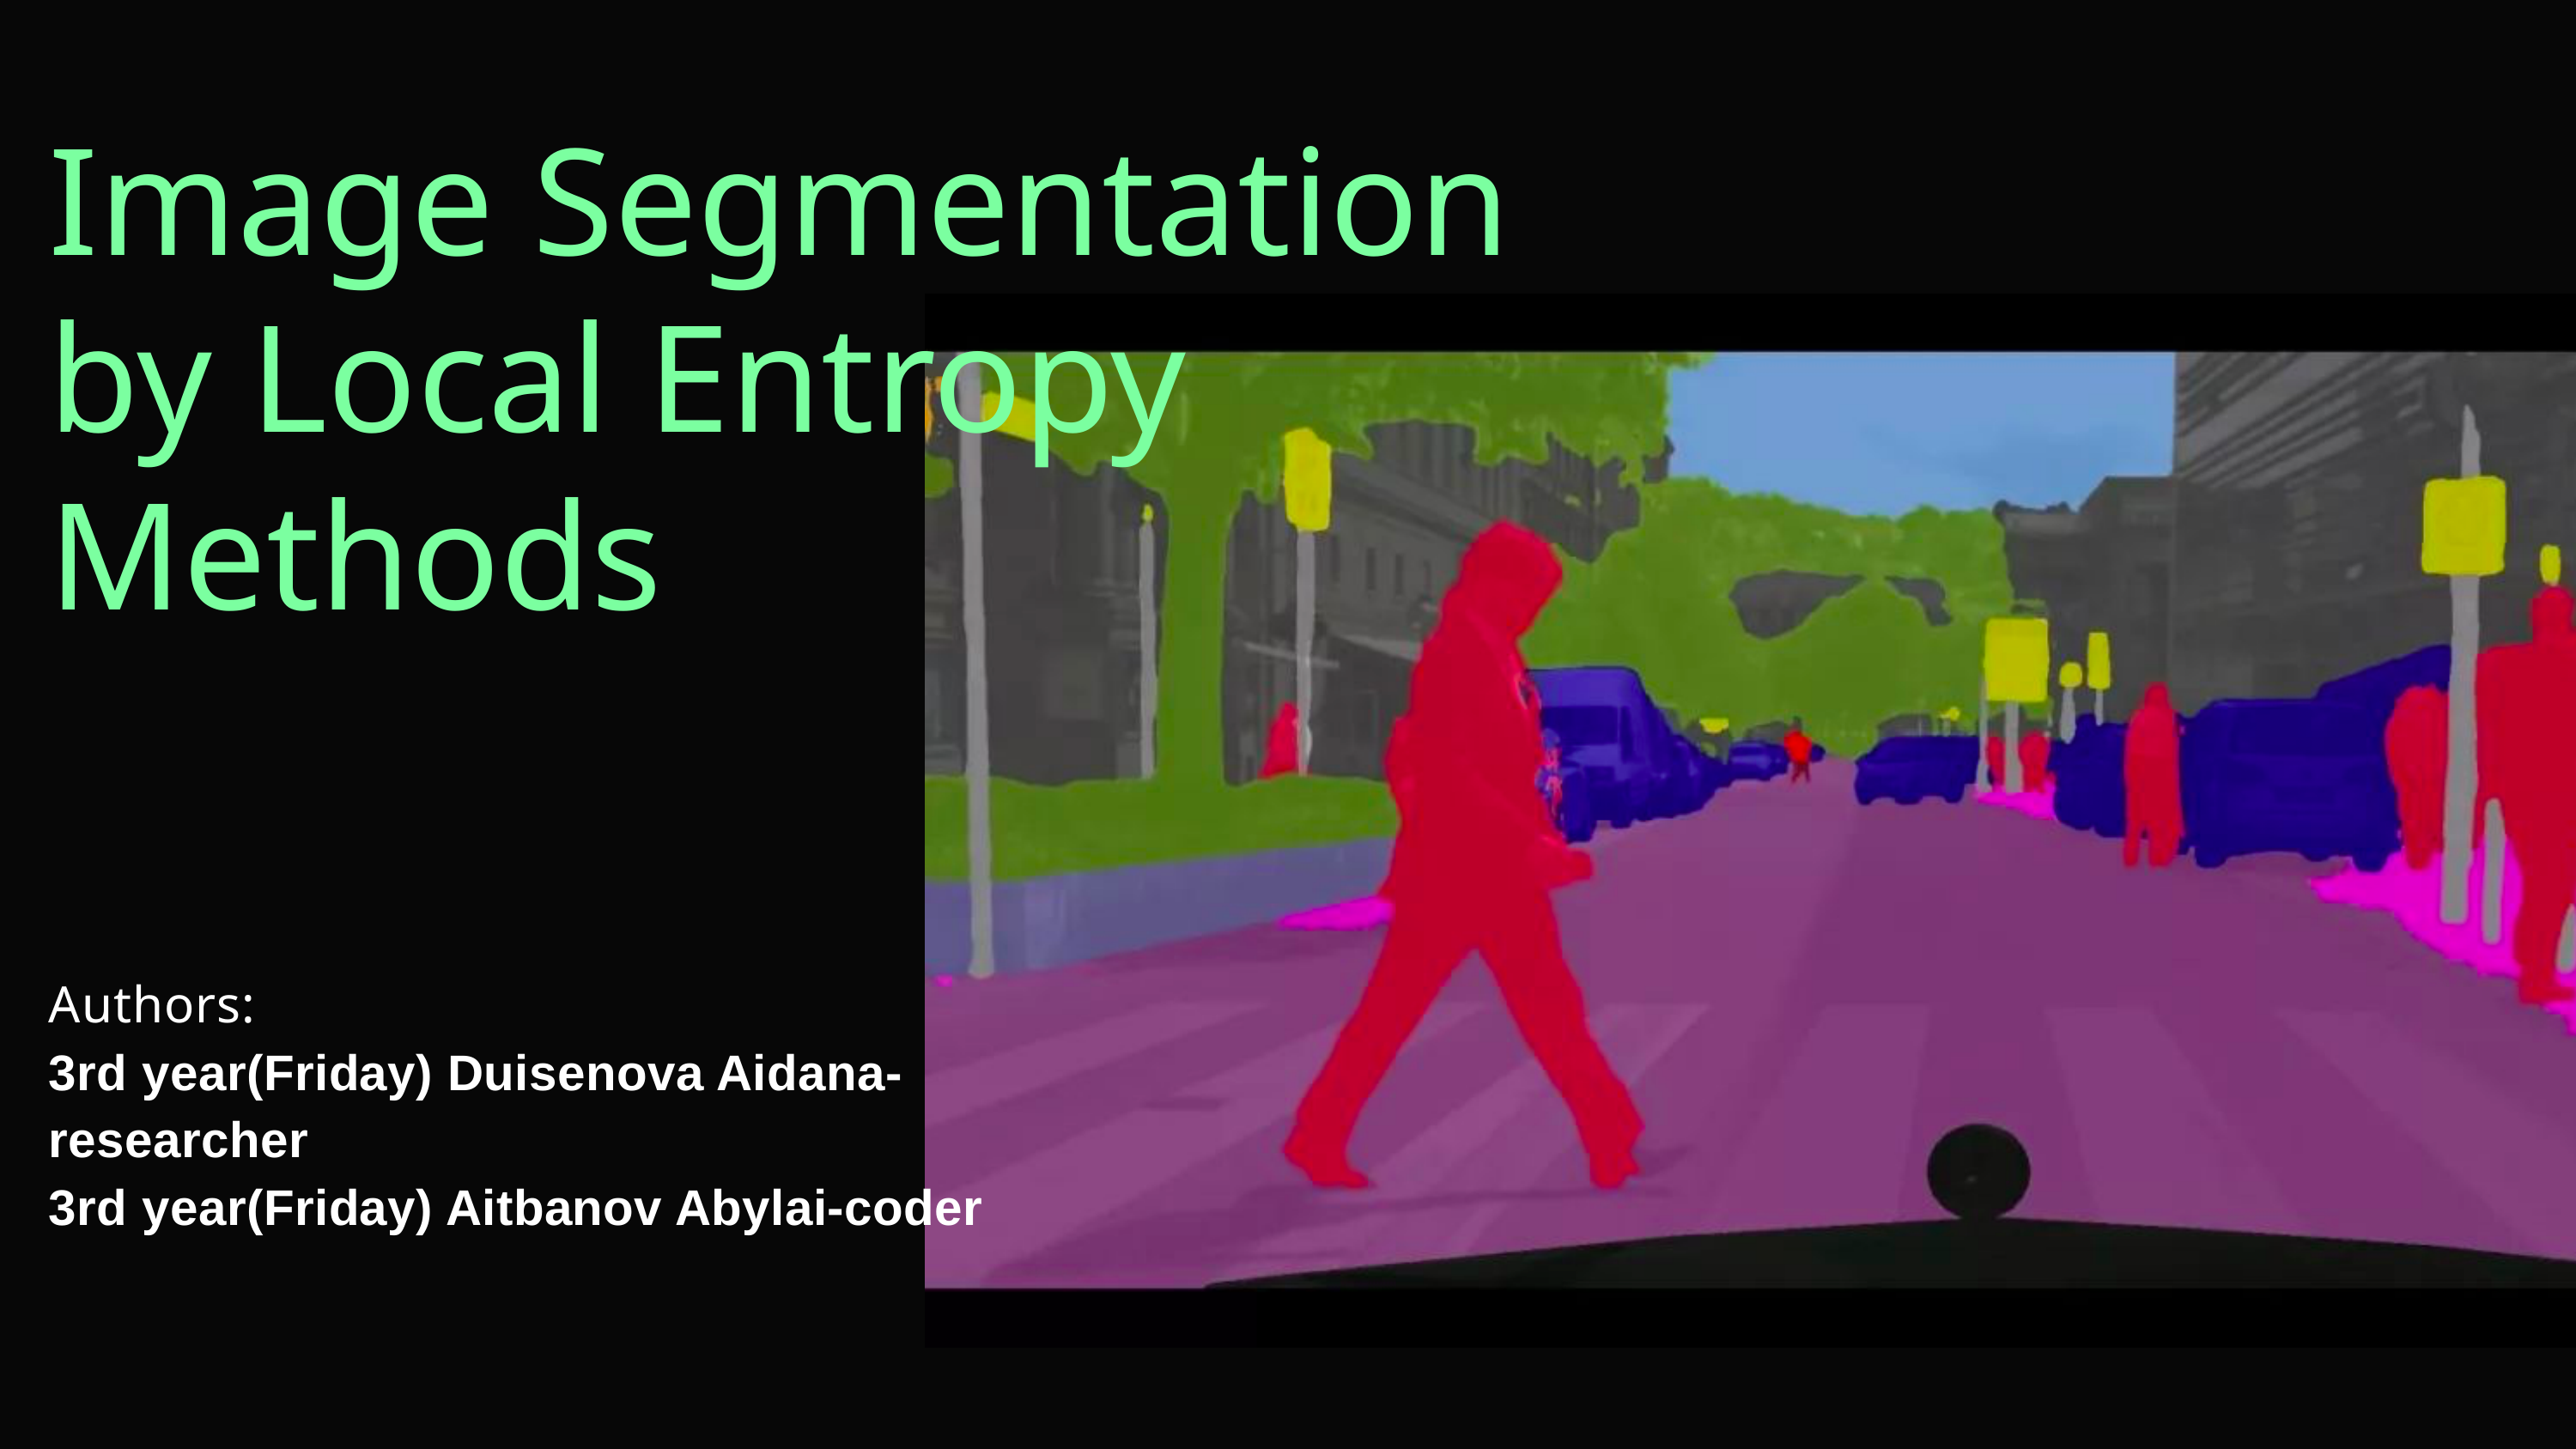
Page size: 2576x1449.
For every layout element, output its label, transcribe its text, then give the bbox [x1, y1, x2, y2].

picture [925, 294, 2576, 1348]
text_box Authors: 3rd year(Friday) Duisenova Aidana-researcher 3rd year(Friday) Aitbanov Abylai-coder [48, 965, 920, 1303]
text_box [48, 0, 1575, 640]
